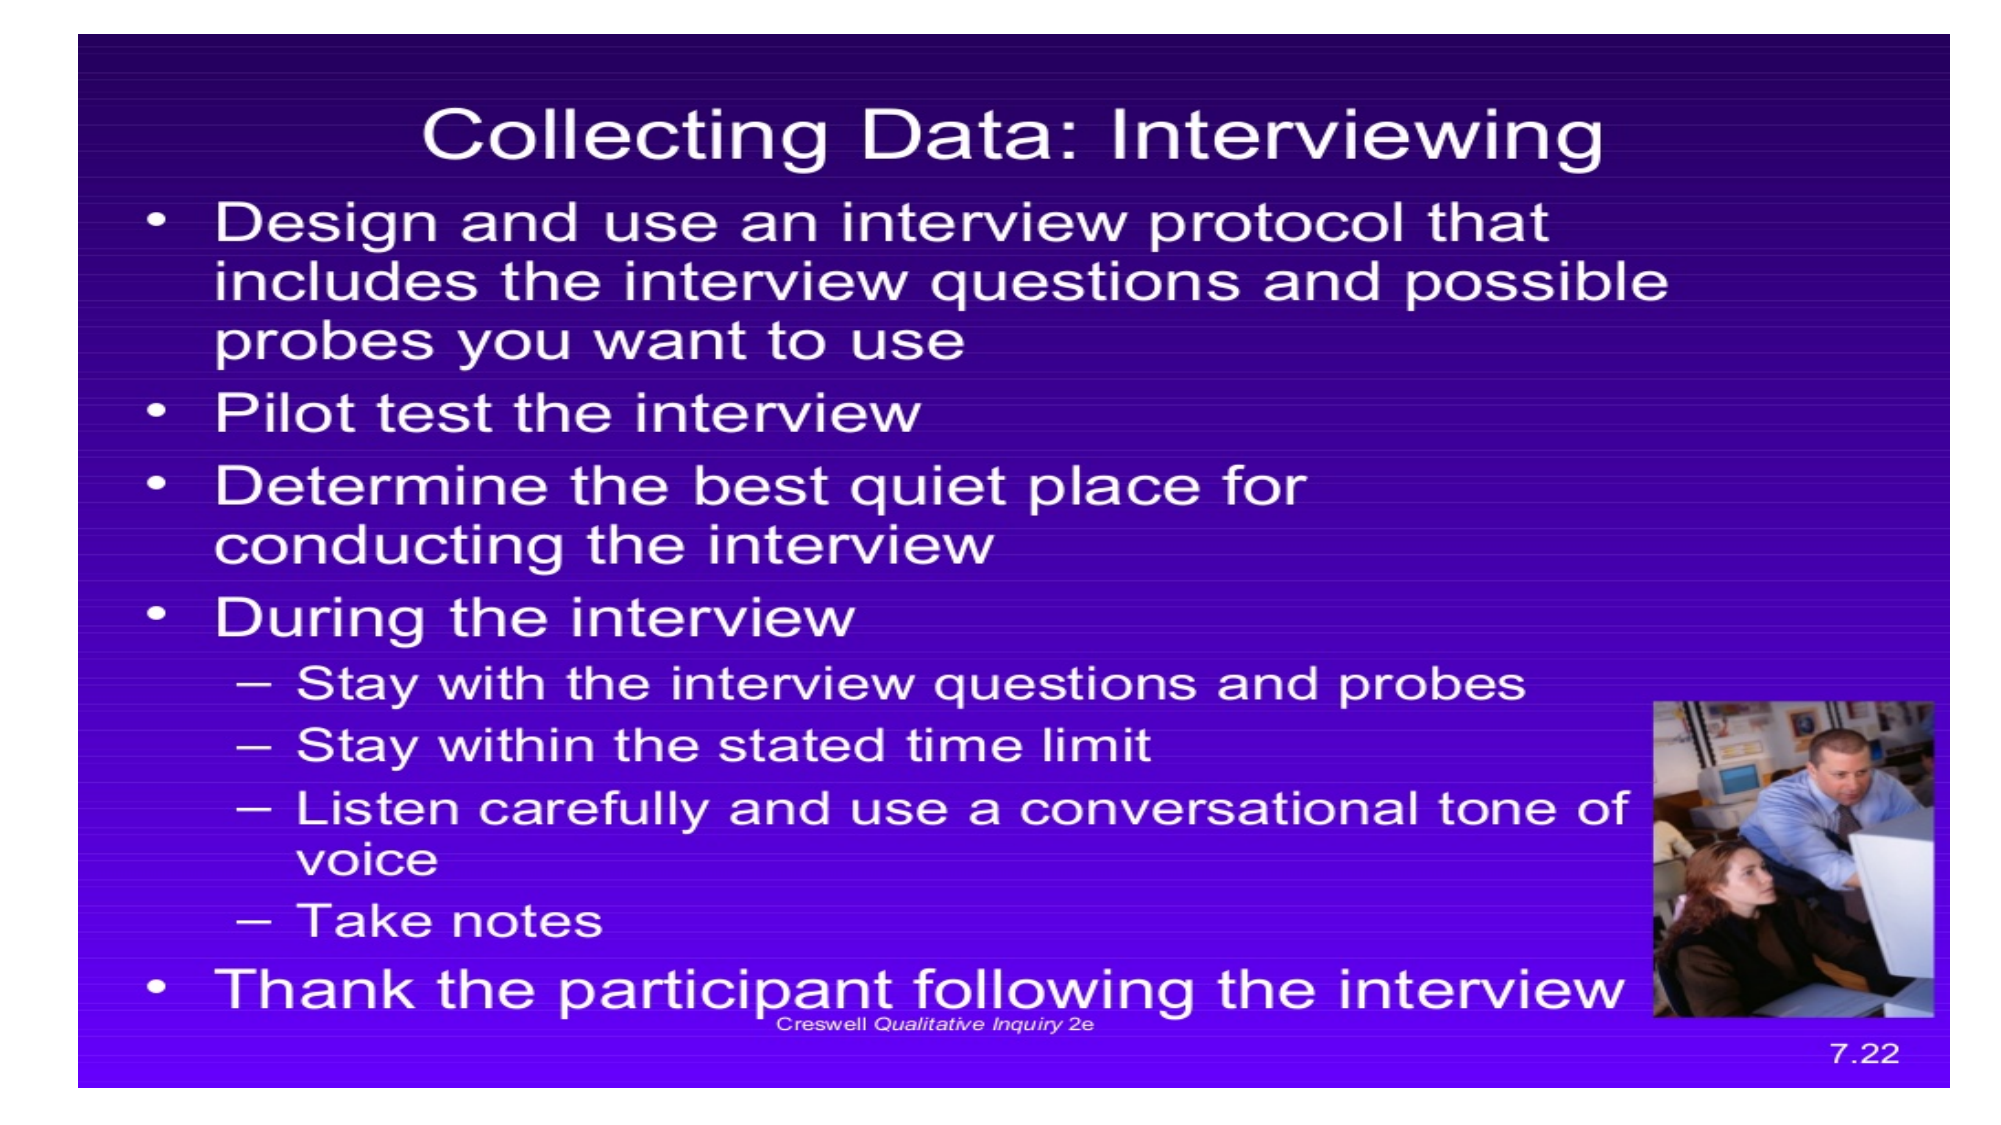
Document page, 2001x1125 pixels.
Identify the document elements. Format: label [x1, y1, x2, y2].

picture [78, 34, 1950, 1088]
